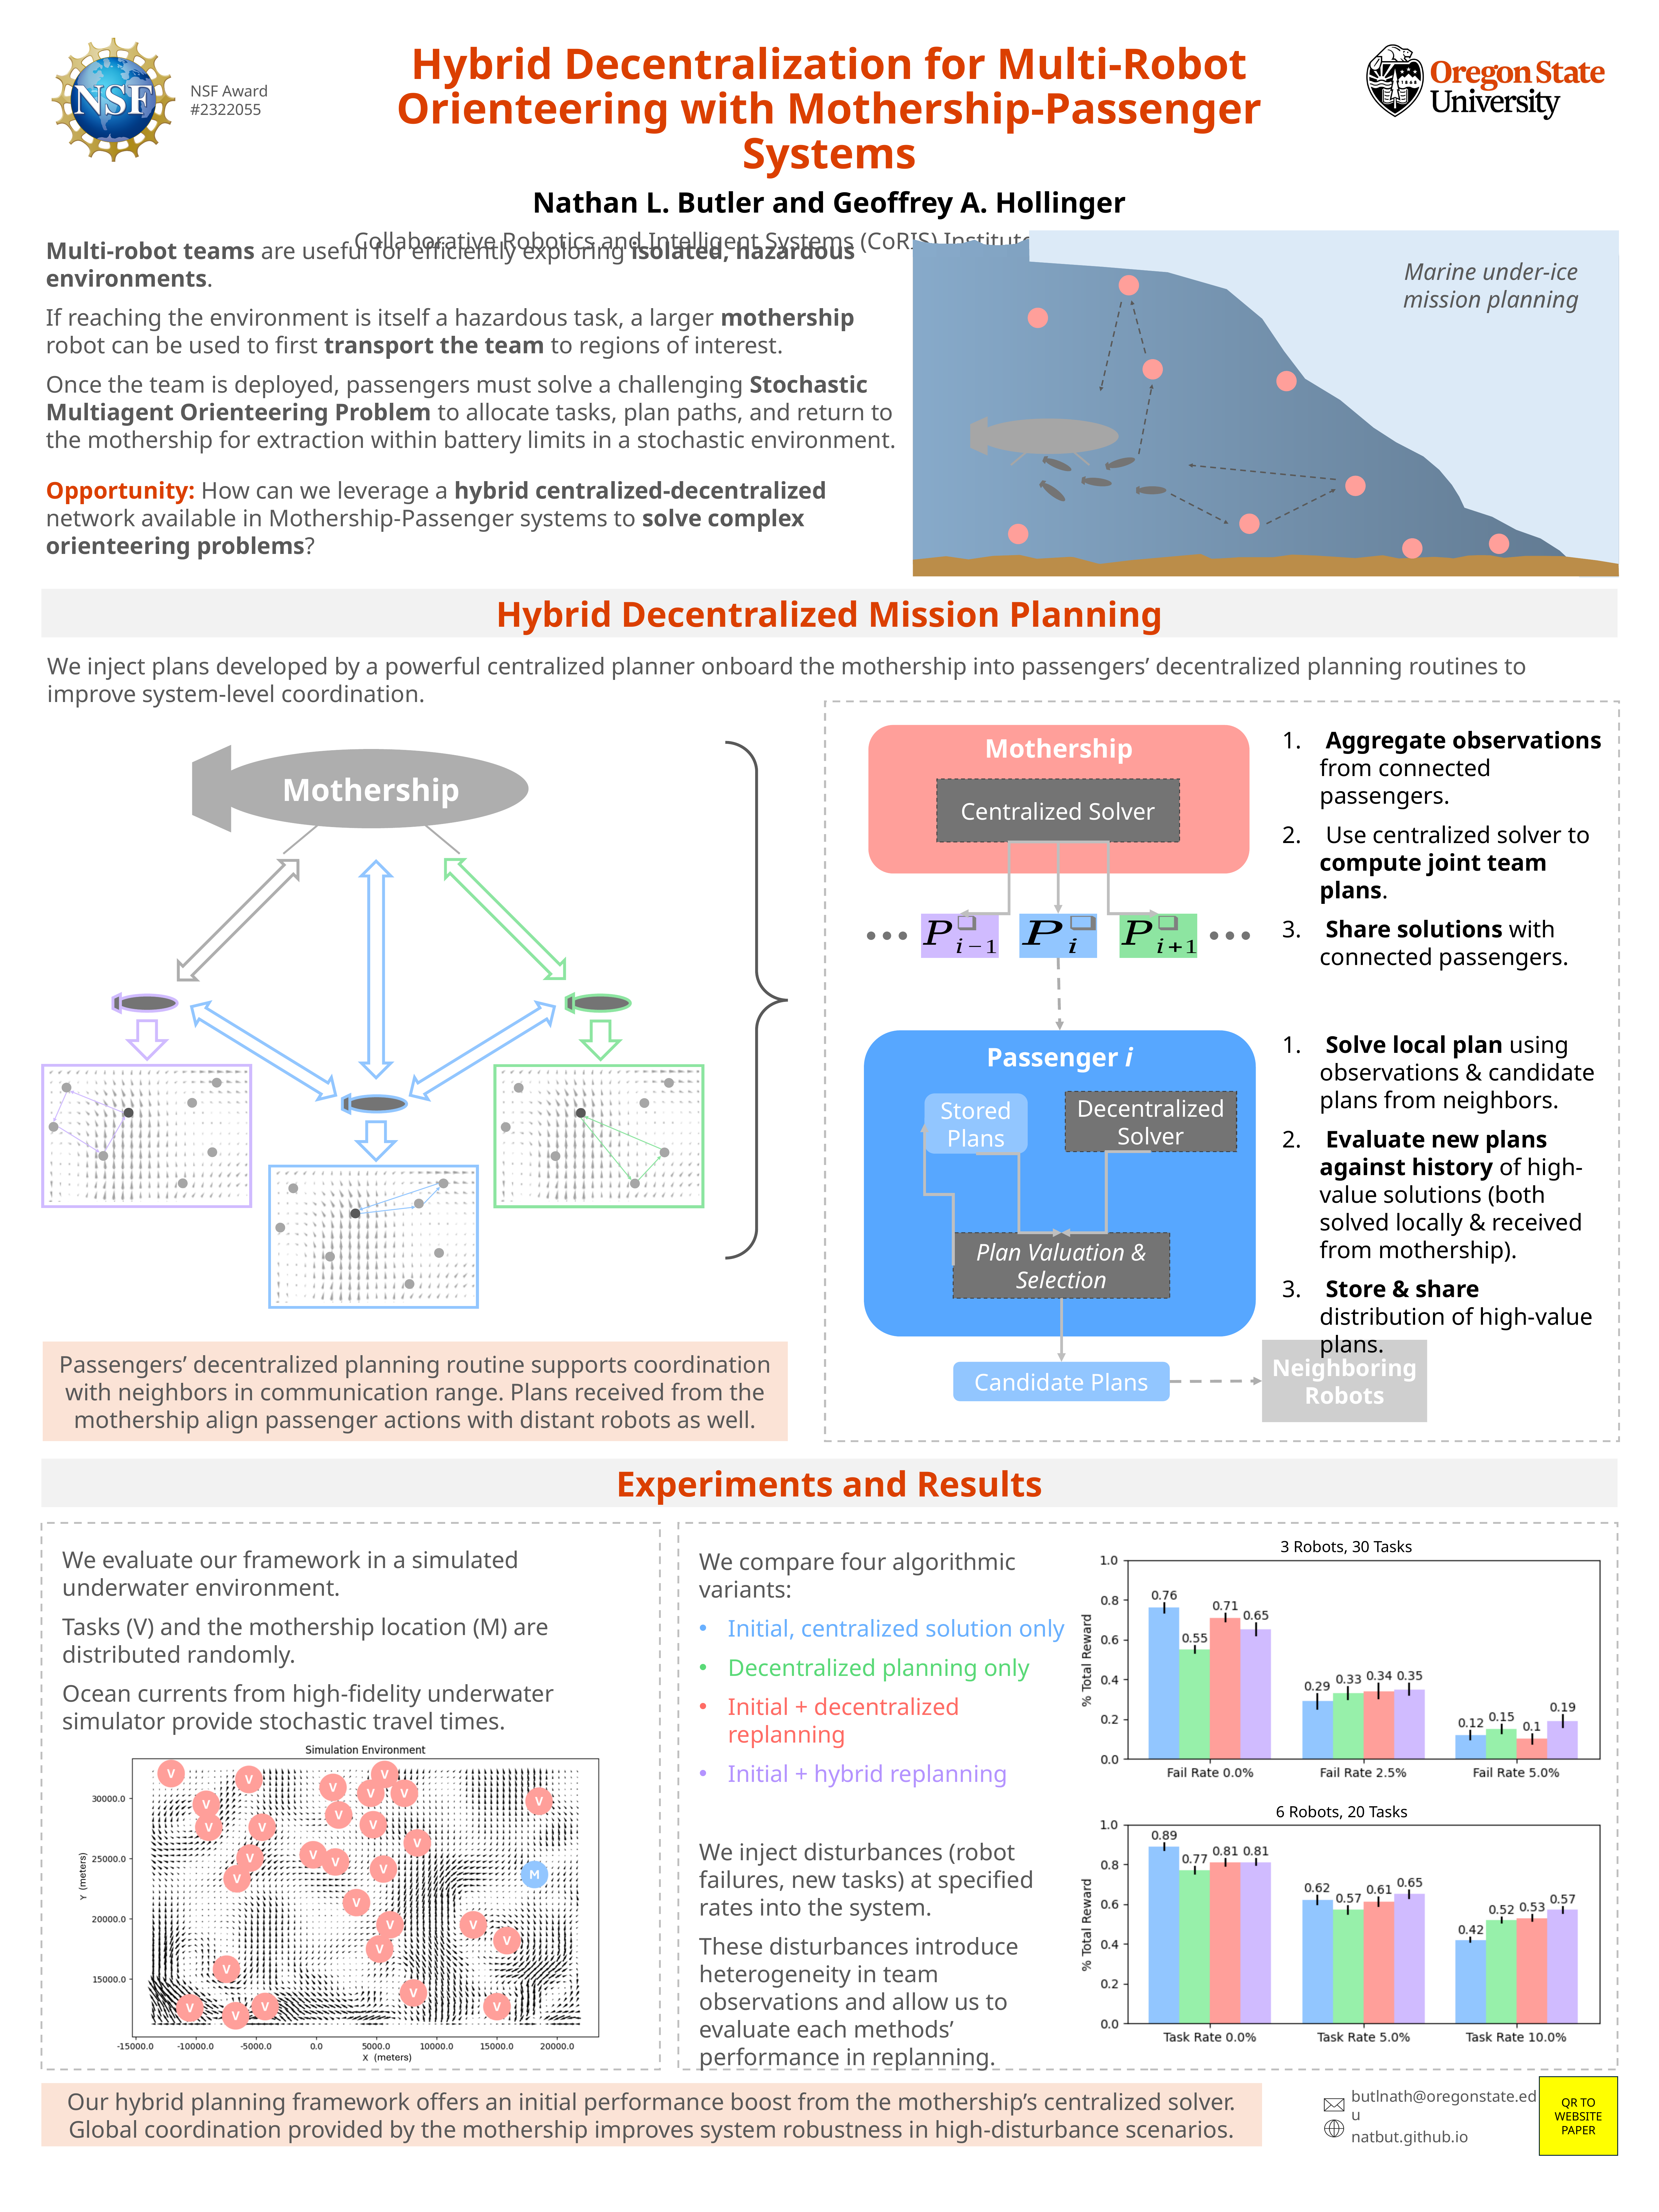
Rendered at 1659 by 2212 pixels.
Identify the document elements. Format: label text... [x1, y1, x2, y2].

text_box [725, 742, 788, 1259]
text_box Multi-robot teams are useful for efficiently exploring isolated, hazardous environments. If reaching the environment is itself a hazardous task, a larger mothership robot can be used to first transport the team to regions of interest. Once the team is deployed, passengers must solve a challenging Stochastic Multiagent Orienteering Problem to allocate tasks, plan paths, and return to the mothership for extraction within battery limits in a stochastic environment. Opportunity: How can we leverage a hybrid centralized-decentralized network available in Mothership-Passenger systems to solve complex orienteering problems? [41, 233, 908, 570]
text_box We compare four algorithmic variants: Initial, centralized solution only Decentralized planning only Initial + decentralized replanning Initial + hybrid replanning We inject disturbances (robot failures, new tasks) at specified rates into the system. These disturbances introduce heterogeneity in team observations and allow us to evaluate each methods’ performance in replanning. [694, 1544, 1079, 2043]
text_box Experiments and Results [41, 1458, 1618, 1508]
picture [74, 1741, 608, 2066]
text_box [1058, 958, 1060, 1030]
text_box Passengers’ decentralized planning routine supports coordination with neighbors in communication range. Plans received from the mothership align passenger actions with distant robots as well. [42, 1341, 788, 1441]
text_box NSF Award #2322055 [186, 79, 302, 120]
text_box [864, 1030, 1427, 1422]
text_box Aggregate observations from connected passengers. Use centralized solver to compute joint team plans. Share solutions with connected passengers. [1278, 723, 1609, 972]
text_box QR TO WEBSITE PAPER [1539, 2076, 1618, 2156]
text_box [41, 1523, 661, 2070]
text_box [1321, 2077, 1544, 2155]
text_box Hybrid Decentralization for Multi-Robot Orienteering with Mothership-Passenger Systems Nathan L. Butler and Geoffrey A. Hollinger Collaborative Robotics and Intelligent Systems (CoRIS) Institute, Oregon State University [341, 40, 1318, 256]
picture [1352, 28, 1618, 135]
text_box Solve local plan using observations & candidate plans from neighbors. Evaluate new plans against history of high-value solutions (both solved locally & received from mothership). Store & share distribution of high-value plans. [1278, 1028, 1609, 1360]
text_box We inject plans developed by a powerful centralized planner onboard the mothership into passengers’ decentralized planning routines to improve system-level coordination. [43, 649, 1619, 709]
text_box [867, 725, 1250, 958]
text_box Hybrid Decentralized Mission Planning [41, 588, 1618, 638]
text_box We evaluate our framework in a simulated underwater environment. Tasks (V) and the mothership location (M) are distributed randomly. Ocean currents from high-fidelity underwater simulator provide stochastic travel times. [57, 1543, 649, 1747]
picture [41, 27, 186, 172]
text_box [912, 230, 1619, 578]
text_box [678, 1523, 1618, 2070]
text_box [825, 701, 1619, 1441]
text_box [1079, 1534, 1604, 2048]
text_box Our hybrid planning framework offers an initial performance boost from the mothership’s centralized solver. Global coordination provided by the mothership improves system robustness in high-disturbance scenarios. [41, 2083, 1262, 2147]
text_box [42, 744, 703, 1308]
